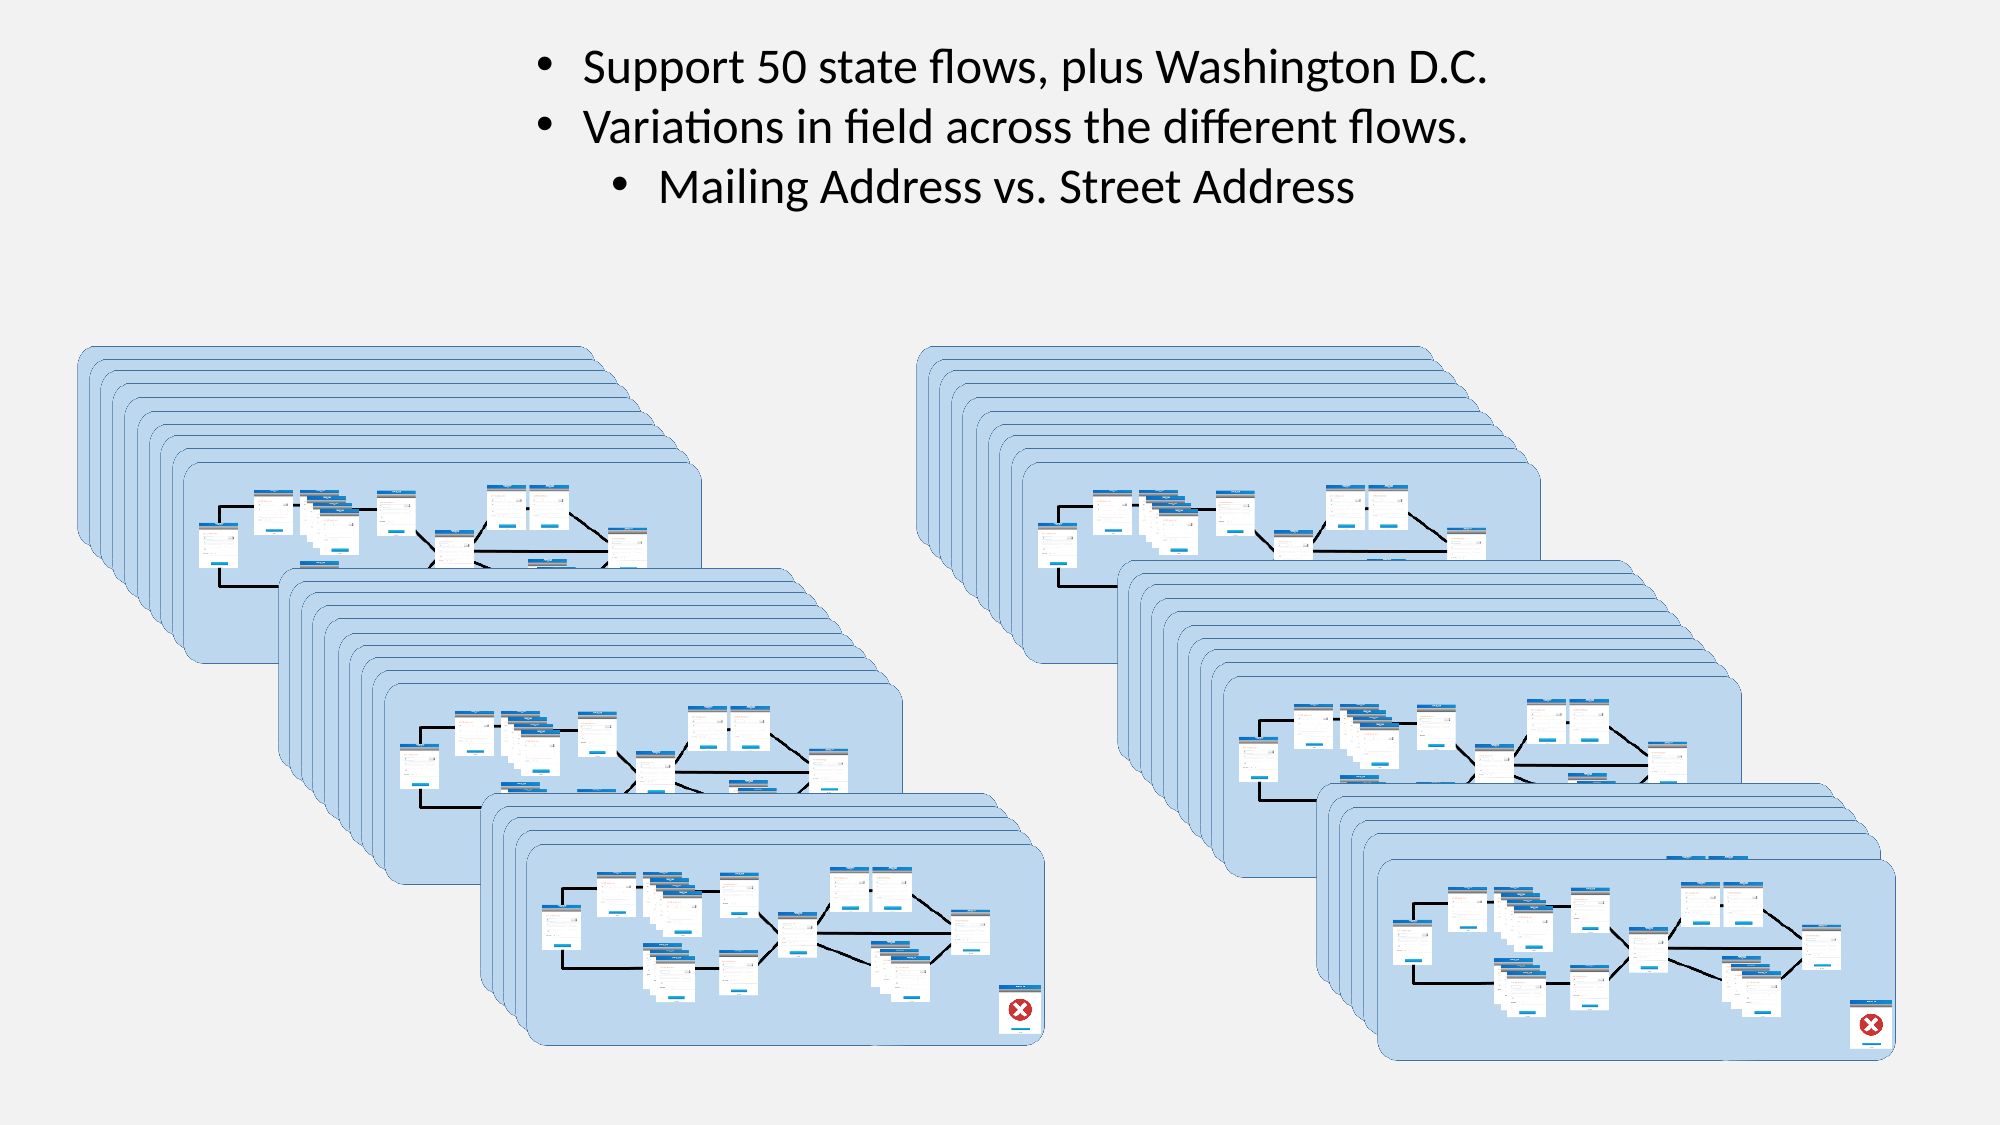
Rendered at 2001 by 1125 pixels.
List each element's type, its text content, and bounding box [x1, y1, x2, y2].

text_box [277, 558, 905, 933]
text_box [1116, 550, 1744, 926]
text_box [915, 336, 1543, 712]
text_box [76, 336, 704, 712]
text_box Support 50 state flows, plus Washington D.C. Variations in field across the different flows. Mailing Address vs. Street Address [521, 25, 1551, 221]
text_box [479, 783, 1047, 1094]
picture [1315, 773, 1898, 1109]
